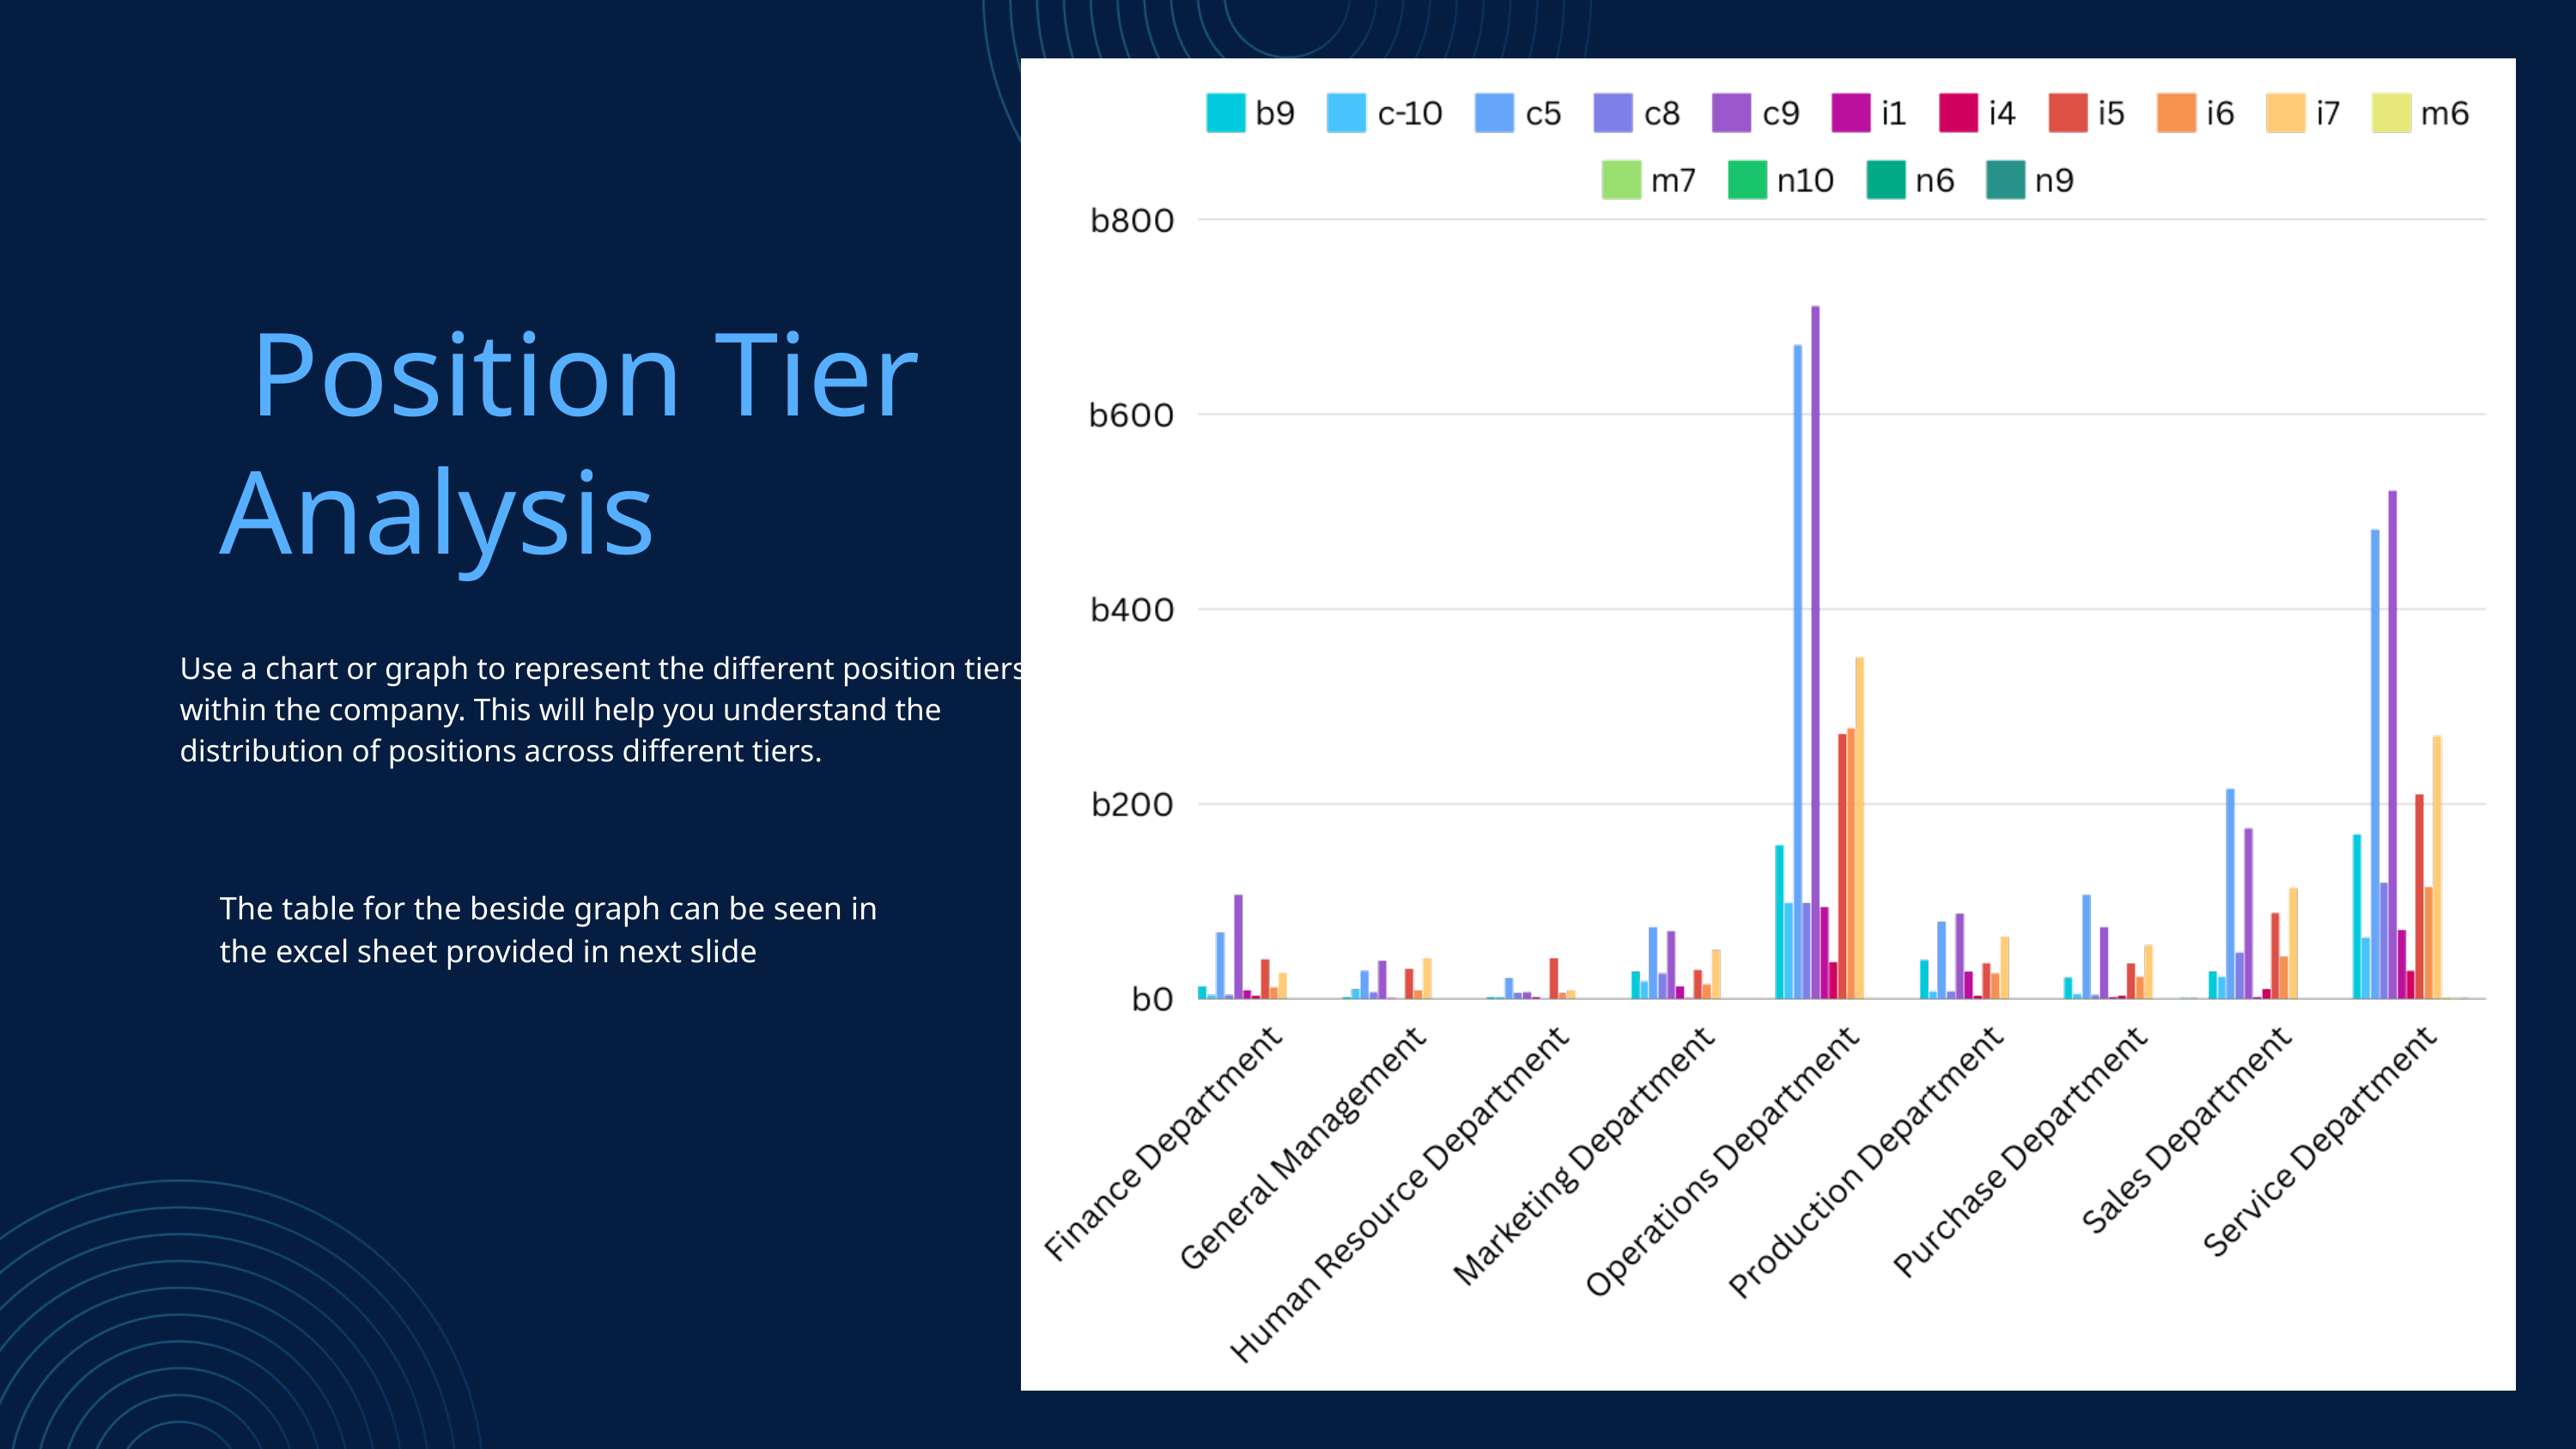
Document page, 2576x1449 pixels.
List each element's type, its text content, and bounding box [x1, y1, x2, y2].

text_box The table for the beside graph can be seen in the excel sheet provided in next slide [219, 882, 891, 969]
text_box Use a chart or graph to represent the different position tiers within the company. This will help you understand the distribution of positions across different tiers. [179, 644, 891, 768]
picture [896, 0, 2576, 1449]
text_box Position Tier Analysis [219, 300, 891, 578]
text_box [0, 1179, 486, 1449]
